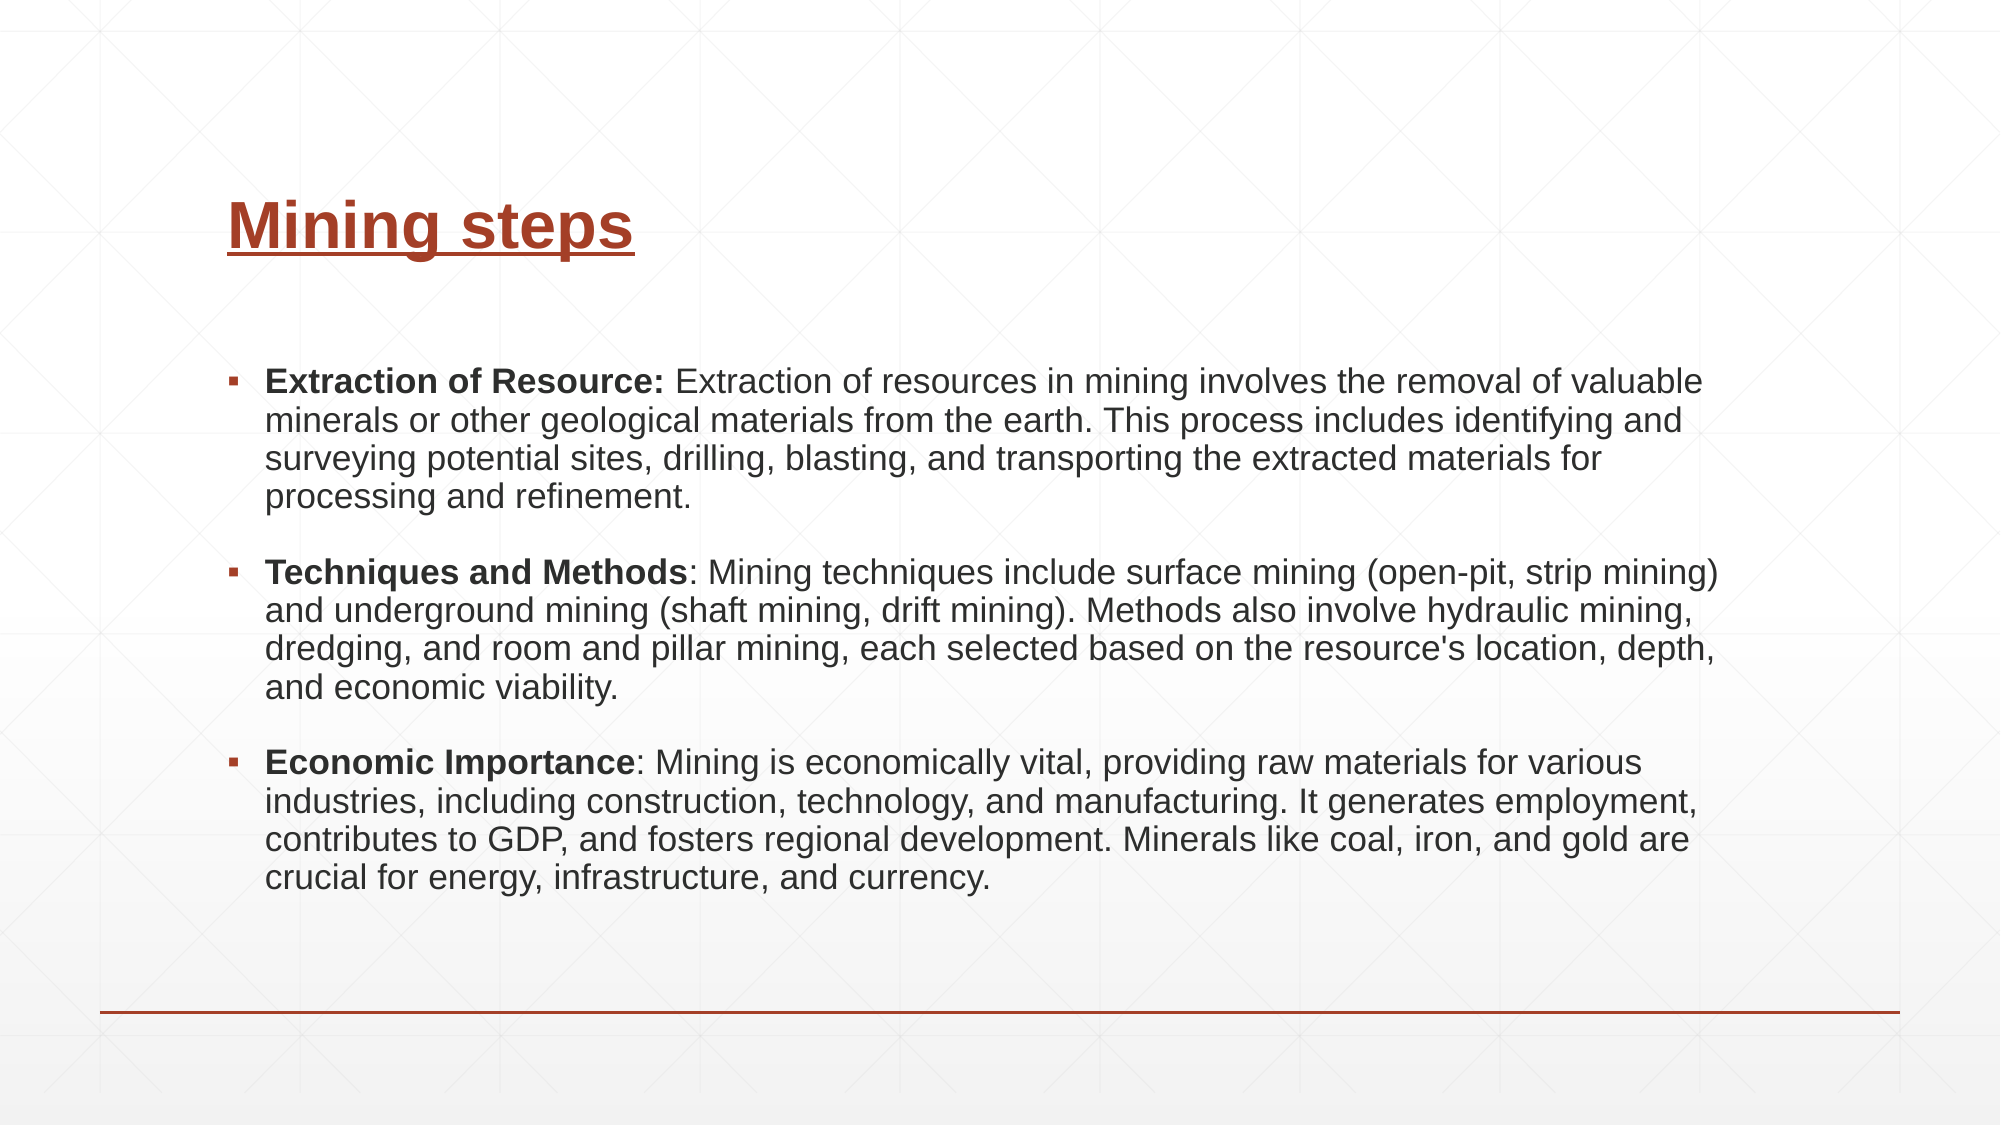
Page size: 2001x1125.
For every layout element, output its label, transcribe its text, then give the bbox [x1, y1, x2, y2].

list Extraction of Resource: Extraction of resources in mining involves the removal of valuable minerals or other geological materials from the earth. This process includes identifying and surveying potential sites, drilling, blasting, and transporting the extracted materials for processing and refinement. Techniques and Methods: Mining techniques include surface mining (open-pit, strip mining) and underground mining (shaft mining, drift mining). Methods also involve hydraulic mining, dredging, and room and pillar mining, each selected based on the resource's location, depth, and economic viability. Economic Importance: Mining is economically vital, providing raw materials for various industries, including construction, technology, and manufacturing. It generates employment, contributes to GDP, and fosters regional development. Minerals like coal, iron, and gold are crucial for energy, infrastructure, and currency. [212, 355, 1788, 926]
title Mining steps [212, 82, 1788, 271]
